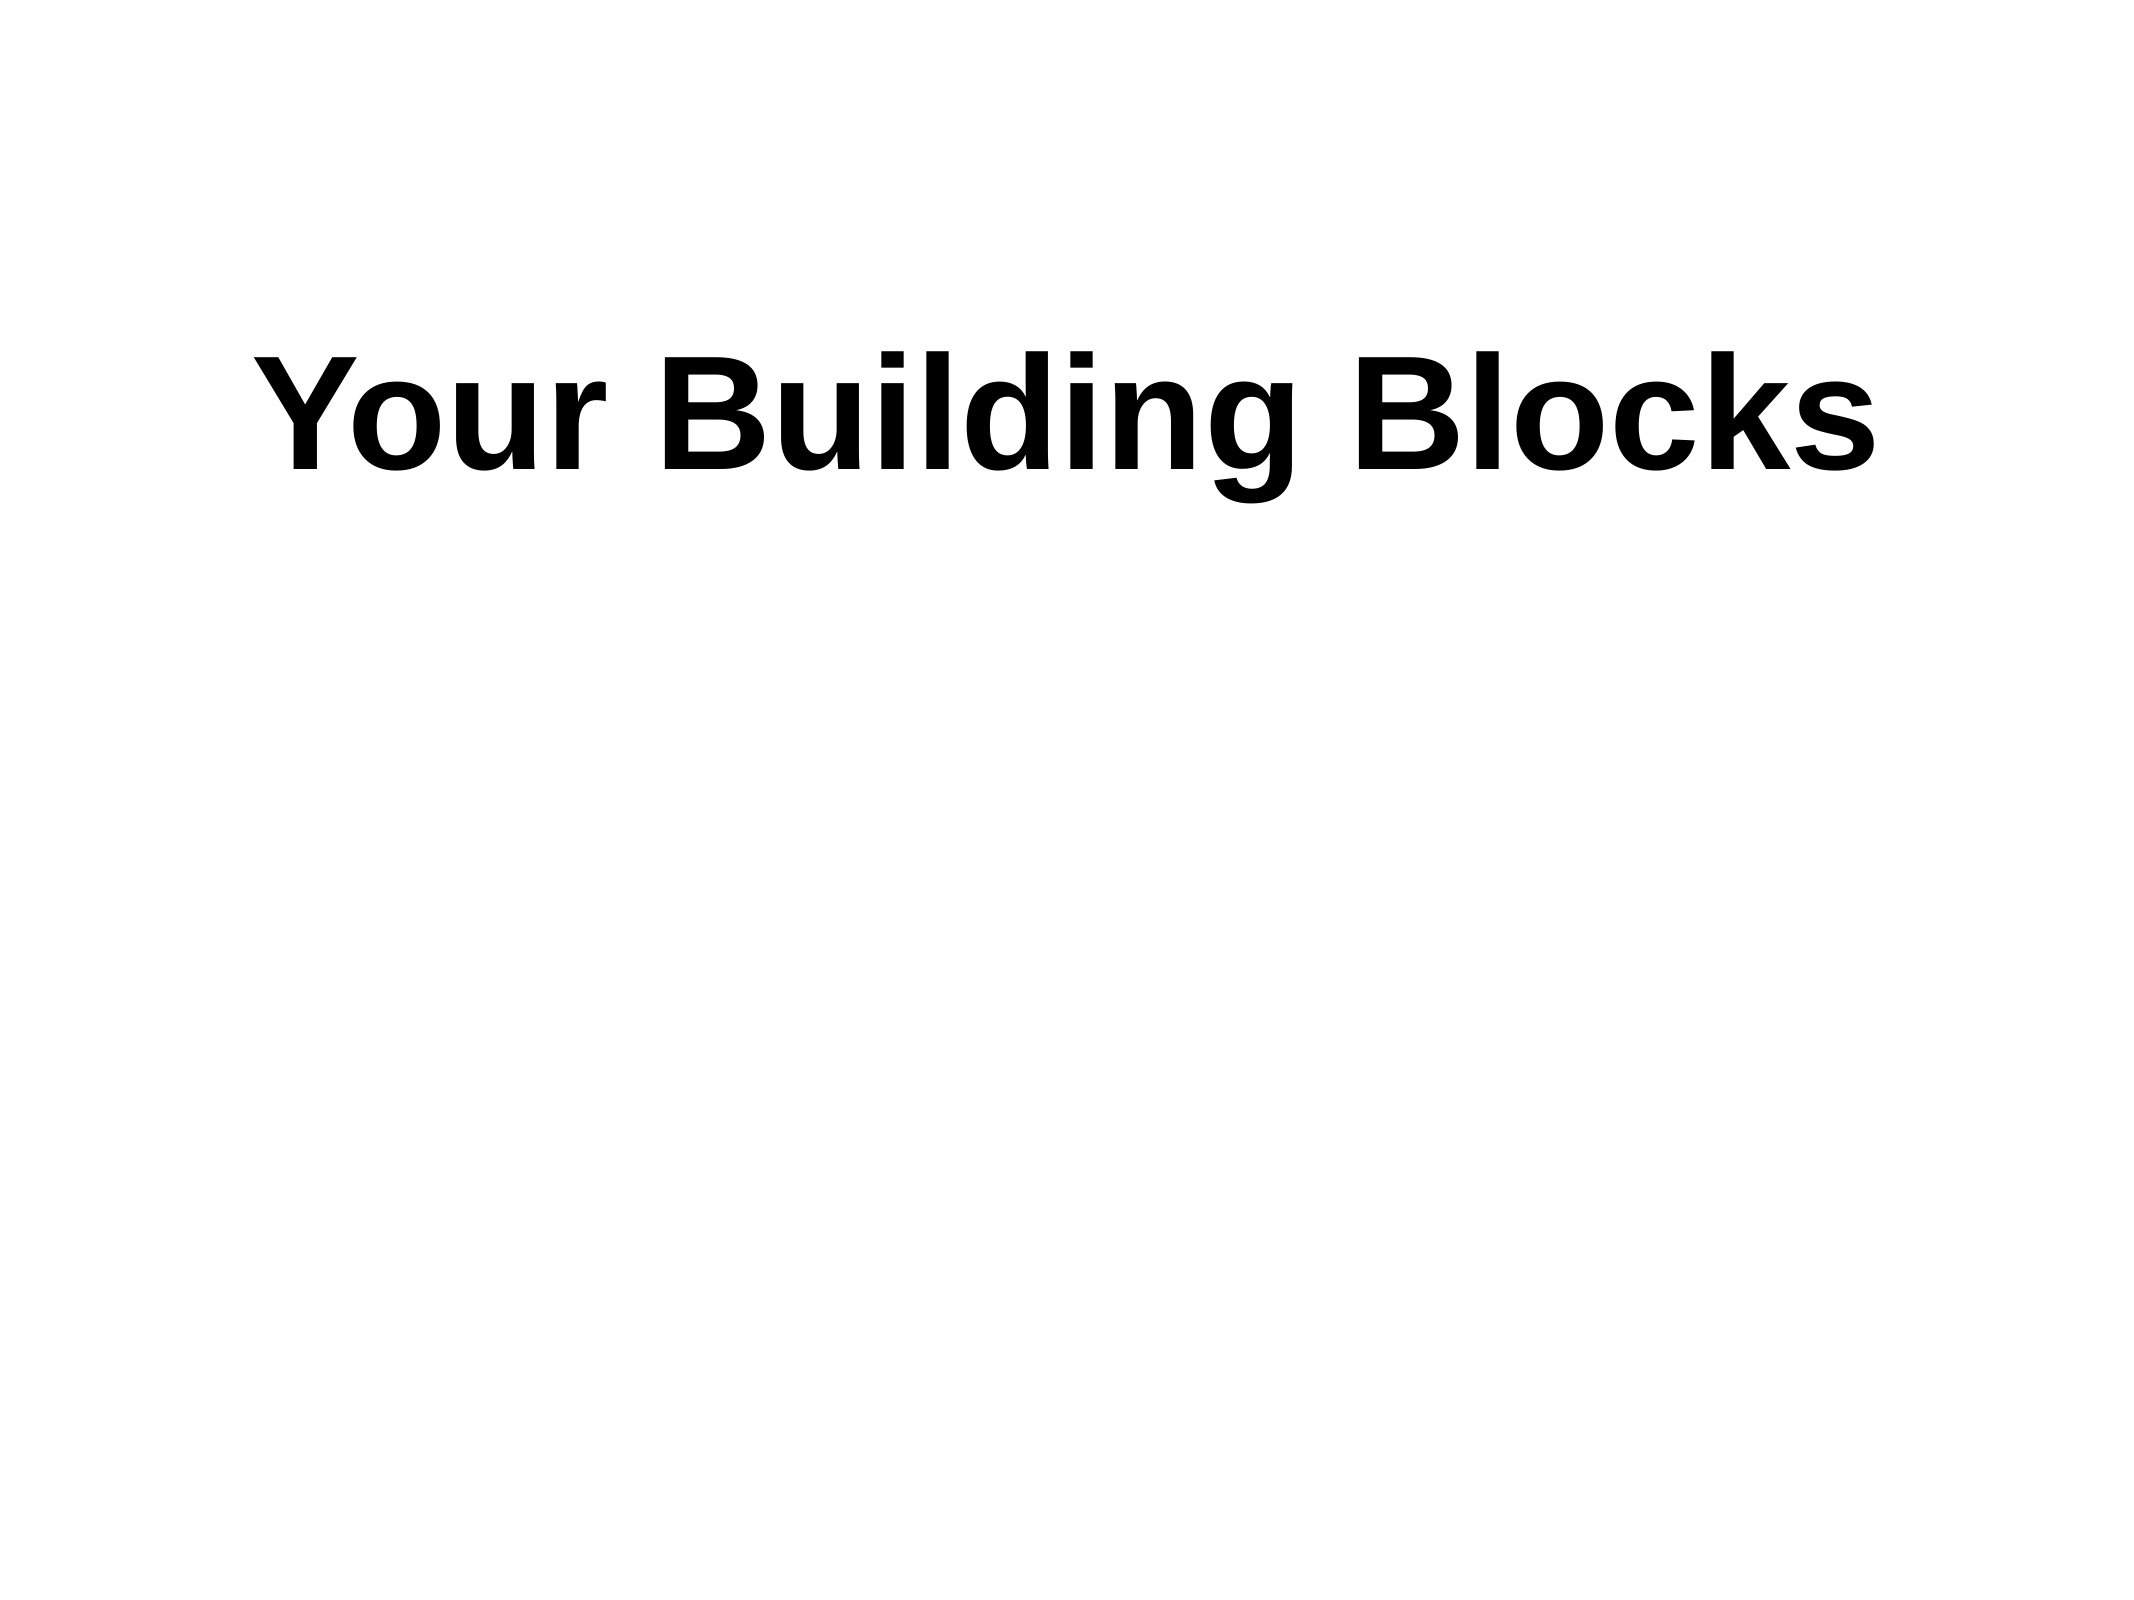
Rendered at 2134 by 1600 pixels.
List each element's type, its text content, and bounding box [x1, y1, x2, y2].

title Your Building Blocks [0, 201, 2134, 608]
